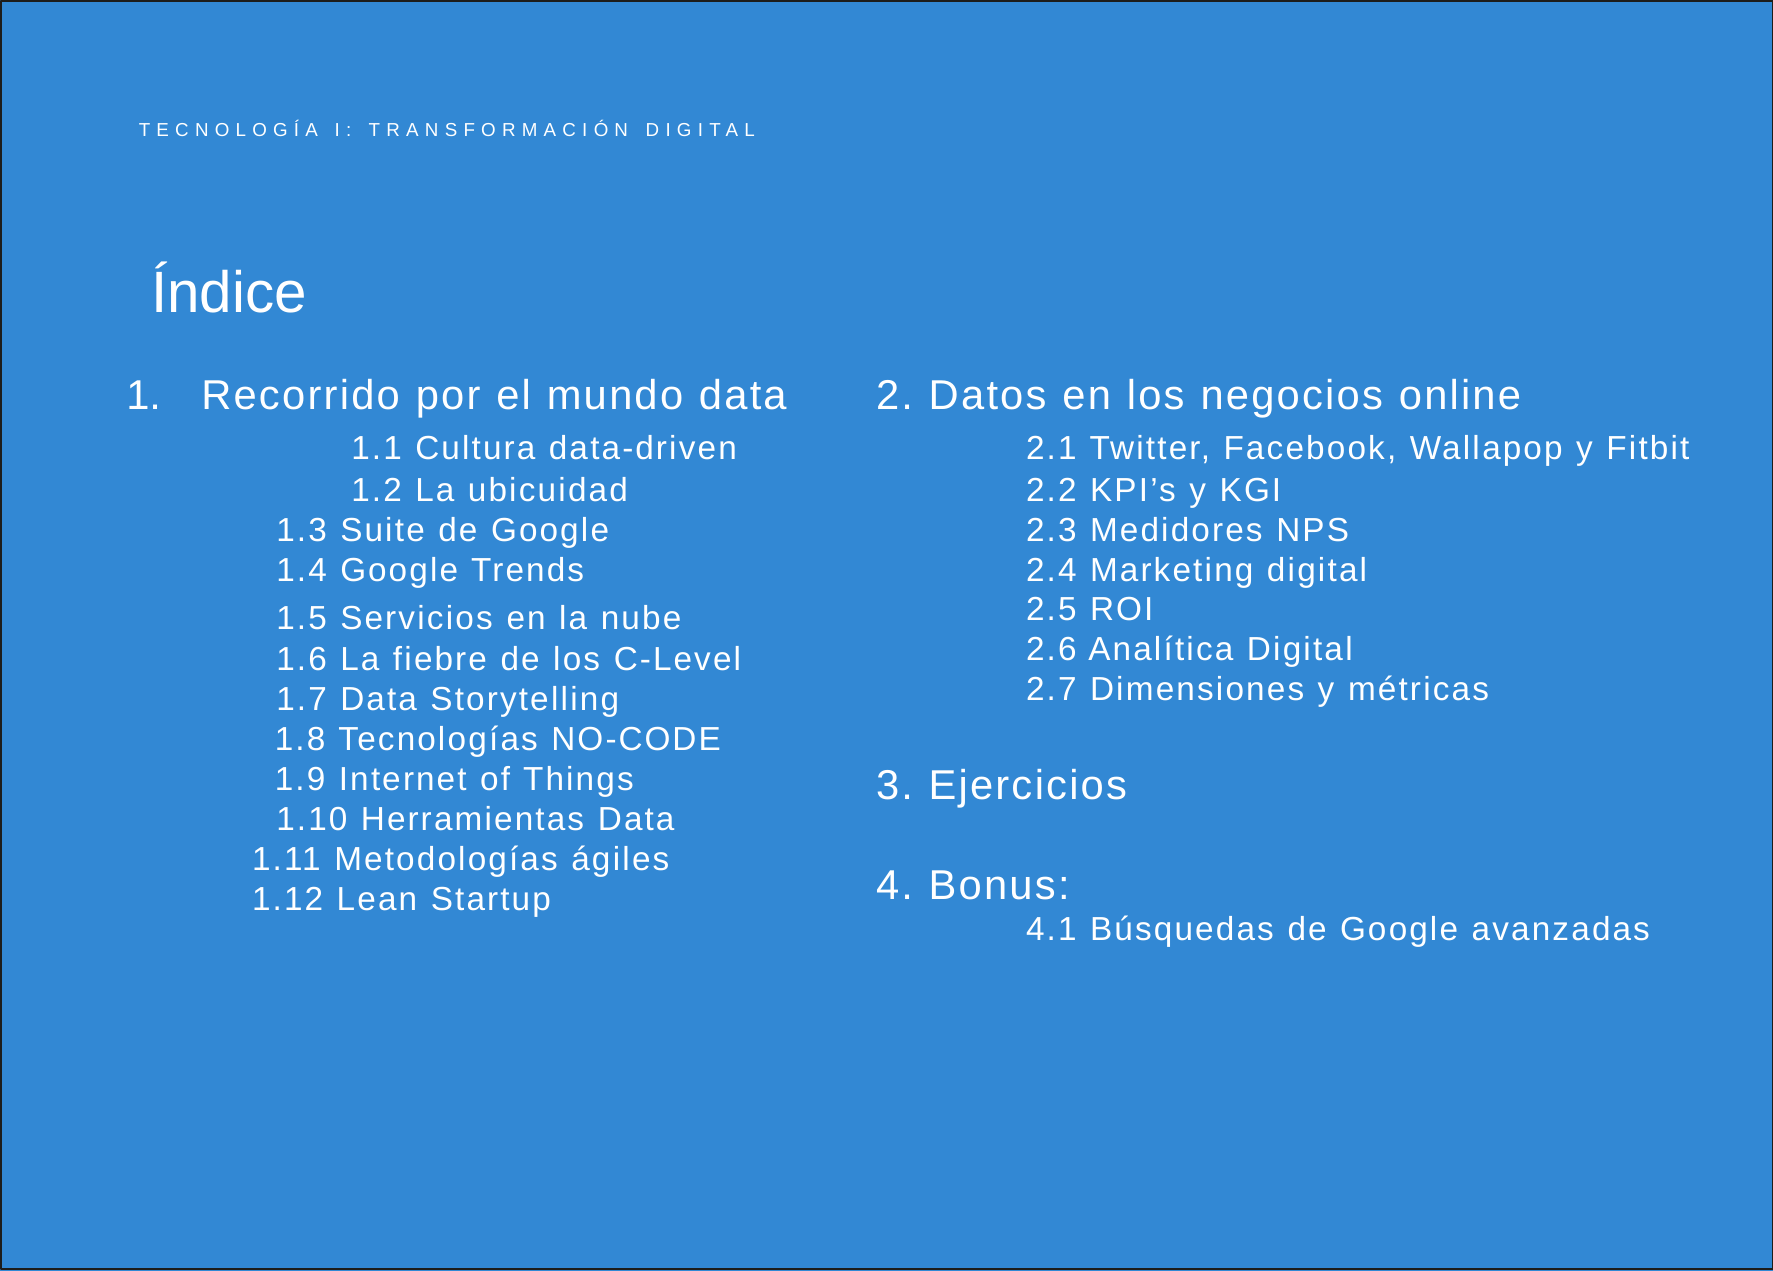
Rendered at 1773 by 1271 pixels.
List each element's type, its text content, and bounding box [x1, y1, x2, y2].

list TECNOLOGÍA I: TRANSFORMACIÓN DIGITAL [123, 109, 837, 156]
list Recorrido por el mundo data 1.1 Cultura data-driven 1.2 La ubicuidad 1.3 Suite de Google 1.4 Google Trends 1.5 Servicios en la nube 1.6 La fiebre de los C-Level 1.7 Data Storytelling 1.8 Tecnologías NO-CODE 1.9 Internet of Things 1.10 Herramientas Data 1.11 Metodologías ágiles 1.12 Lean Startup [111, 360, 861, 1036]
text_box 2. Datos en los negocios online 2.1 Twitter, Facebook, Wallapop y Fitbit 2.2 KPI’s y KGI 2.3 Medidores NPS 2.4 Marketing digital 2.5 ROI 2.6 Analítica Digital 2.7 Dimensiones y métricas 3. Ejercicios 4. Bonus: 4.1 Búsquedas de Google avanzadas [861, 360, 1749, 1061]
title Índice [136, 246, 437, 317]
